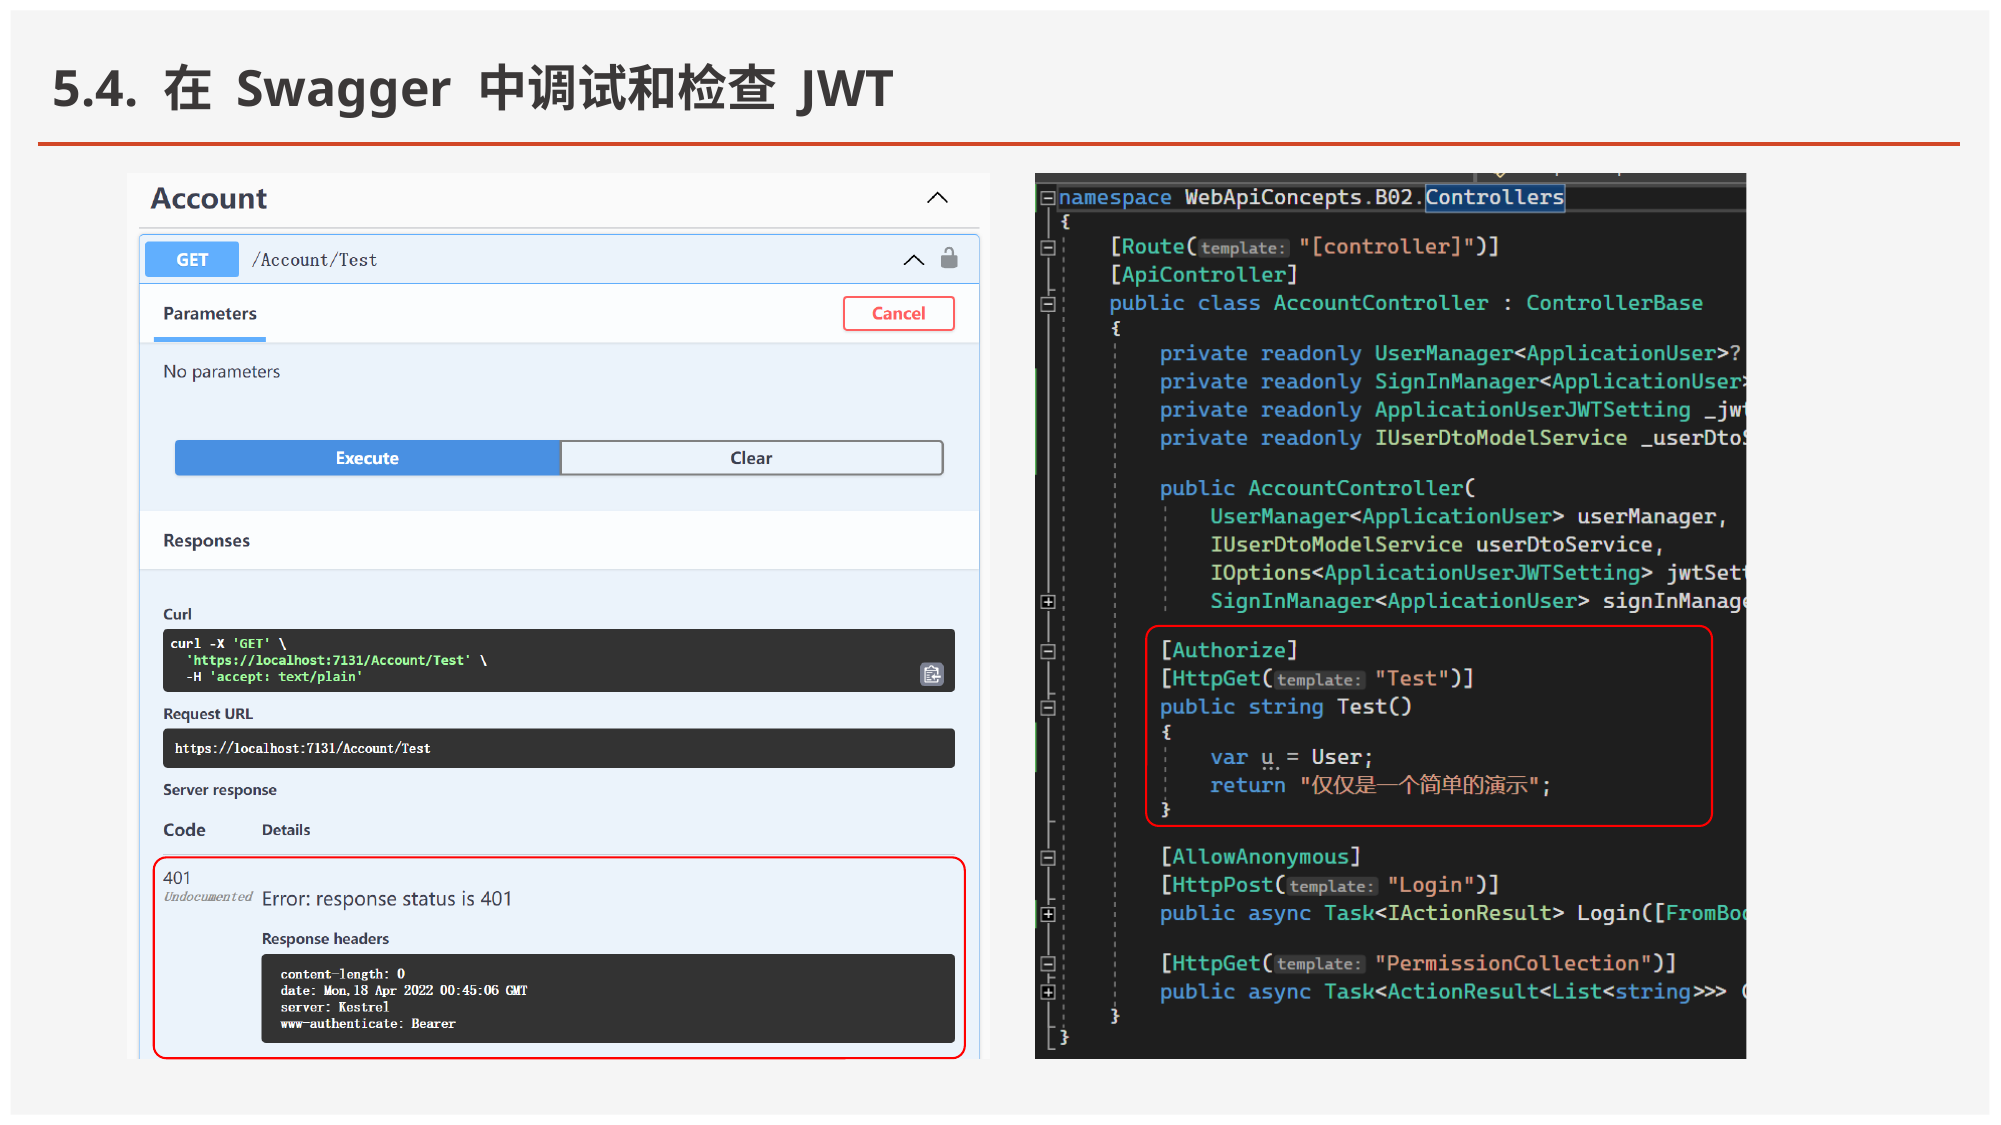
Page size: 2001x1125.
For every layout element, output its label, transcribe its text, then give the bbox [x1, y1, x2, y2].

picture [1035, 173, 1747, 1059]
title 5.4. 在 Swagger 中调试和检查 JWT [37, 19, 1166, 125]
picture [127, 173, 990, 1059]
